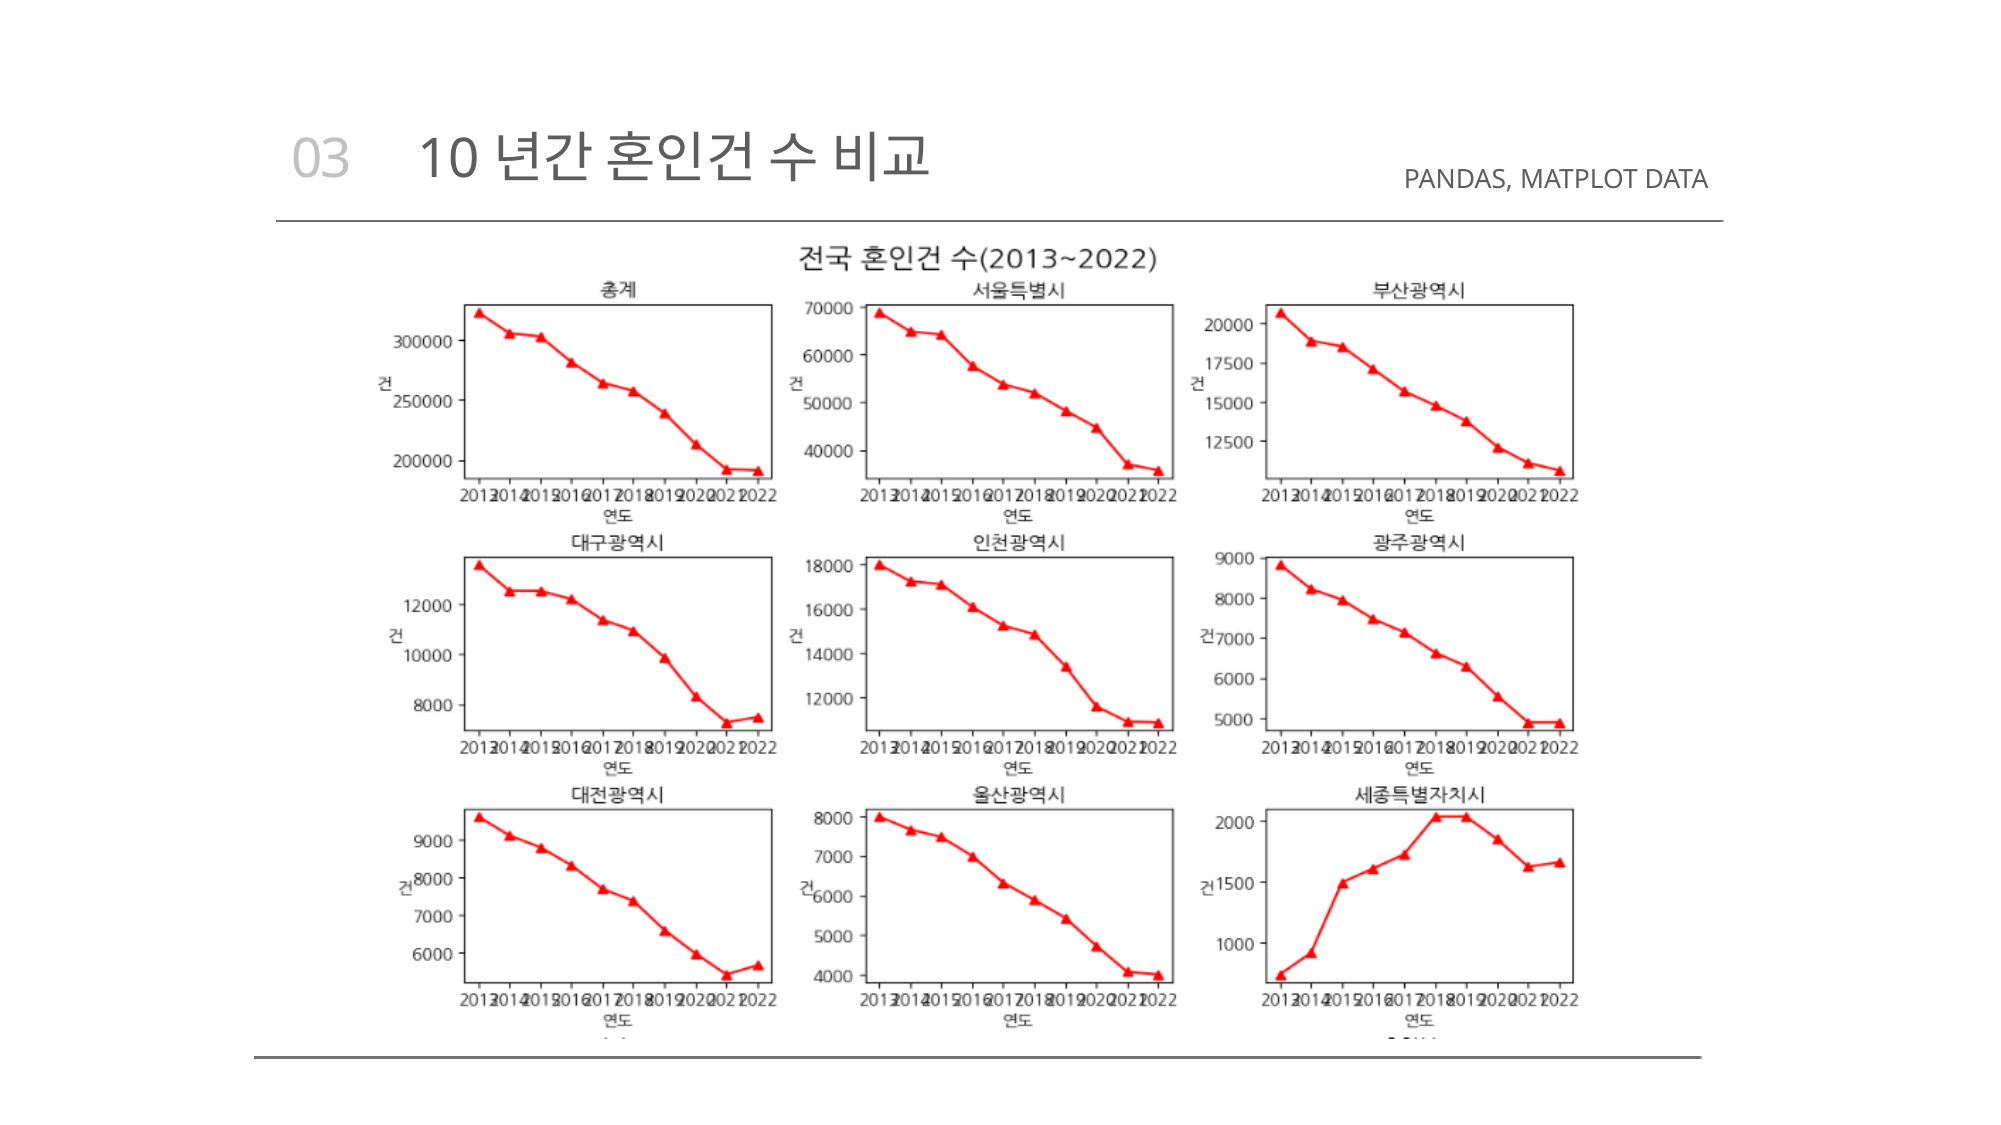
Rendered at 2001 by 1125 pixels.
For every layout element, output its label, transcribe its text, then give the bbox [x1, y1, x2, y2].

text_box 10년간 혼인건 수 비교 [423, 115, 1353, 197]
text_box PANDAS, MATPLOT DATA [1064, 154, 1724, 201]
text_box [365, 235, 1592, 1039]
text_box 03 [276, 115, 423, 197]
